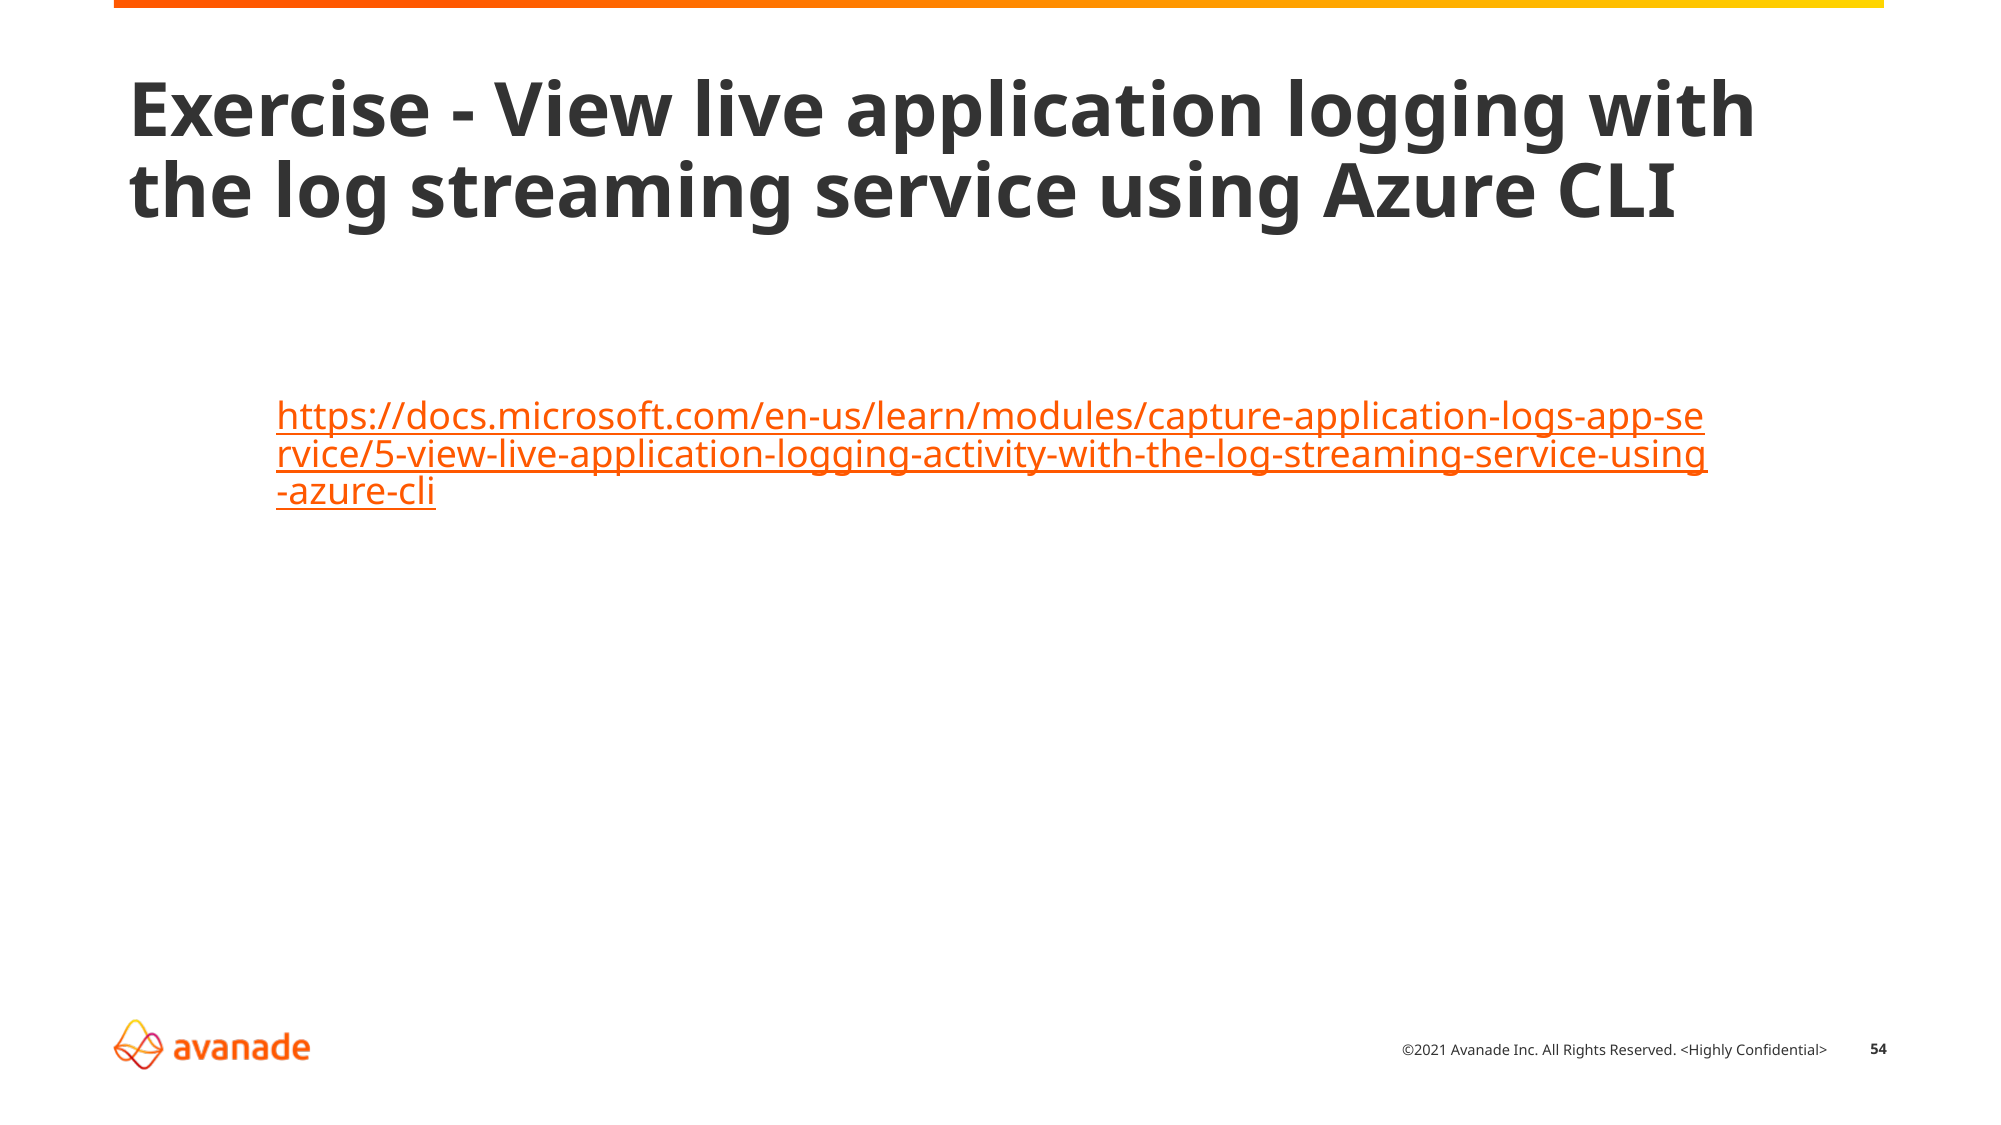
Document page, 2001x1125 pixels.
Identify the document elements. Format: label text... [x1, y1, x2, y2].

title Exercise - View live application logging with the log streaming service using Azure CLI [113, 64, 1883, 228]
text_box https://docs.microsoft.com/en-us/learn/modules/capture-application-logs-app-service/5-view-live-application-logging-activity-with-the-log-streaming-service-using-azure-cli [261, 384, 1734, 496]
picture [93, 999, 339, 1090]
